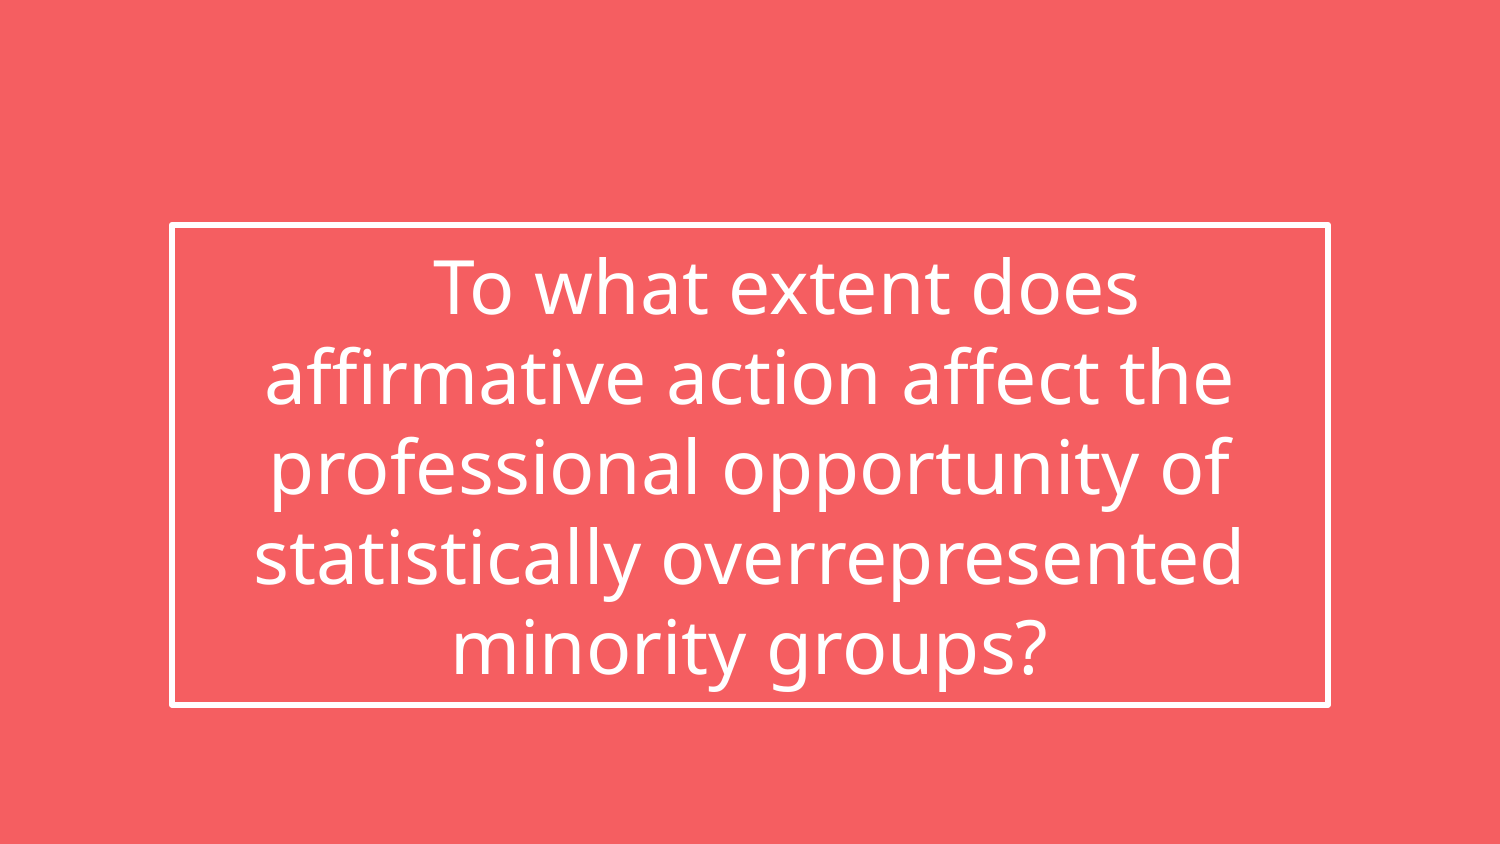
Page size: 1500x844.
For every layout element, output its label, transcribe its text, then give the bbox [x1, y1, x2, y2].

text_box To what extent does affirmative action affect the professional opportunity of statistically overrepresented minority groups? [172, 224, 1328, 705]
